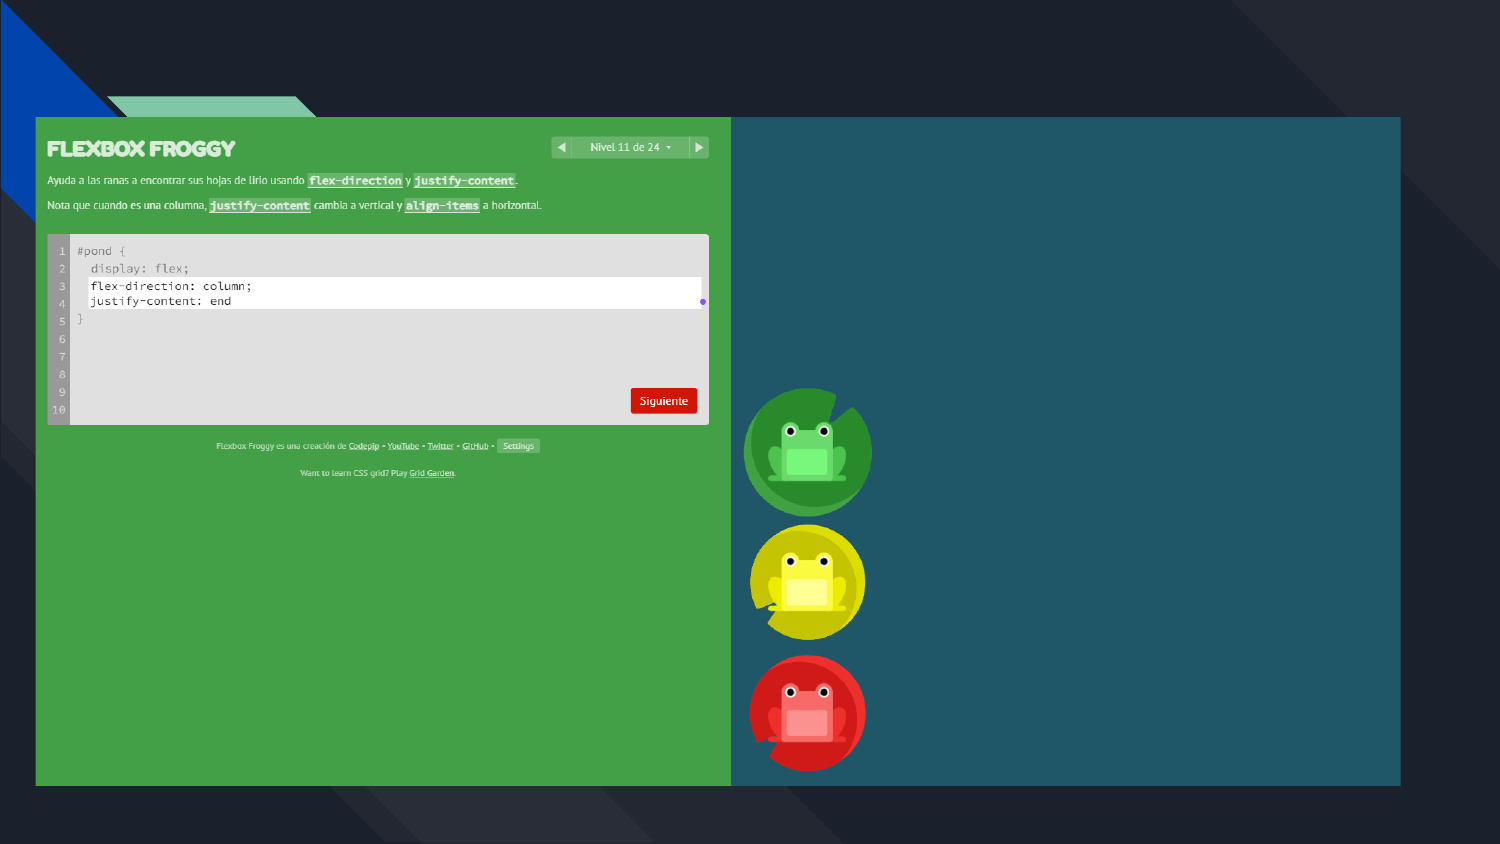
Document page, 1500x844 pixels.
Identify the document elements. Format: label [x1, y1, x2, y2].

picture [35, 117, 1401, 786]
